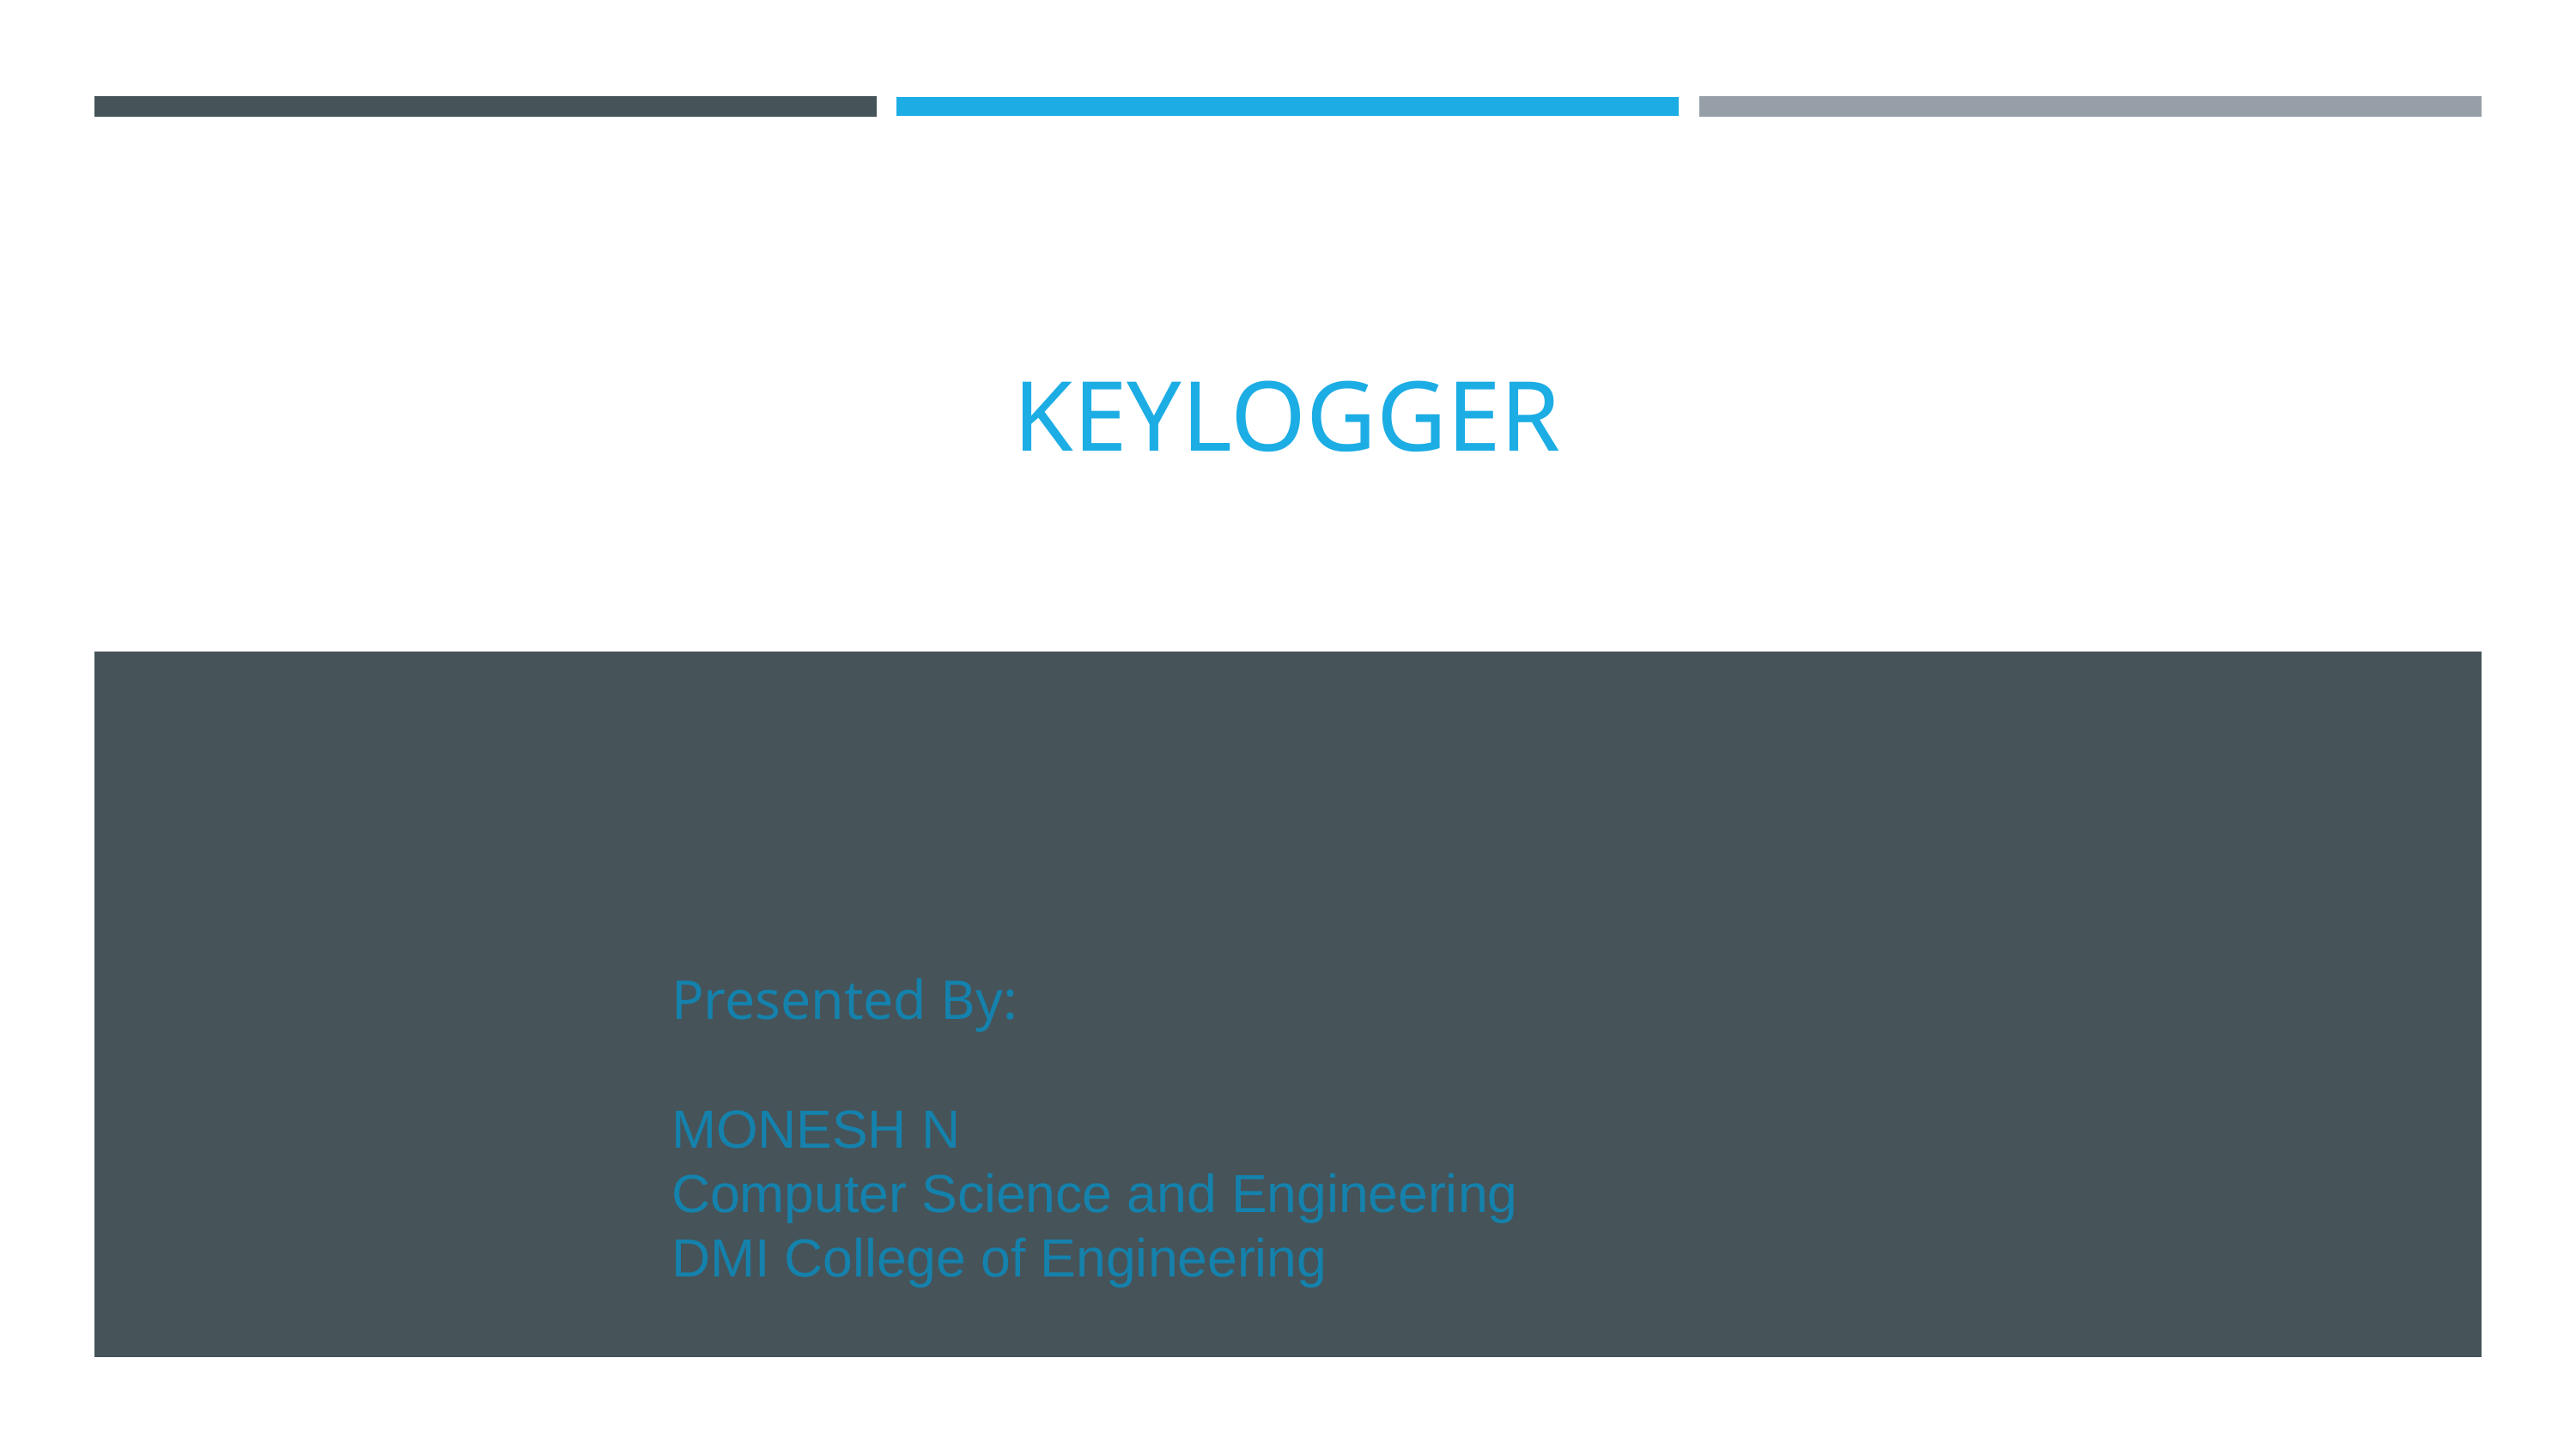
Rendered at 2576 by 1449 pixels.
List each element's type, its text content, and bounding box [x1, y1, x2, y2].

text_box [94, 652, 2482, 1357]
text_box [896, 96, 1680, 117]
text_box KEYLOGGER [334, 354, 2241, 470]
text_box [1698, 95, 2482, 118]
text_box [94, 96, 878, 118]
